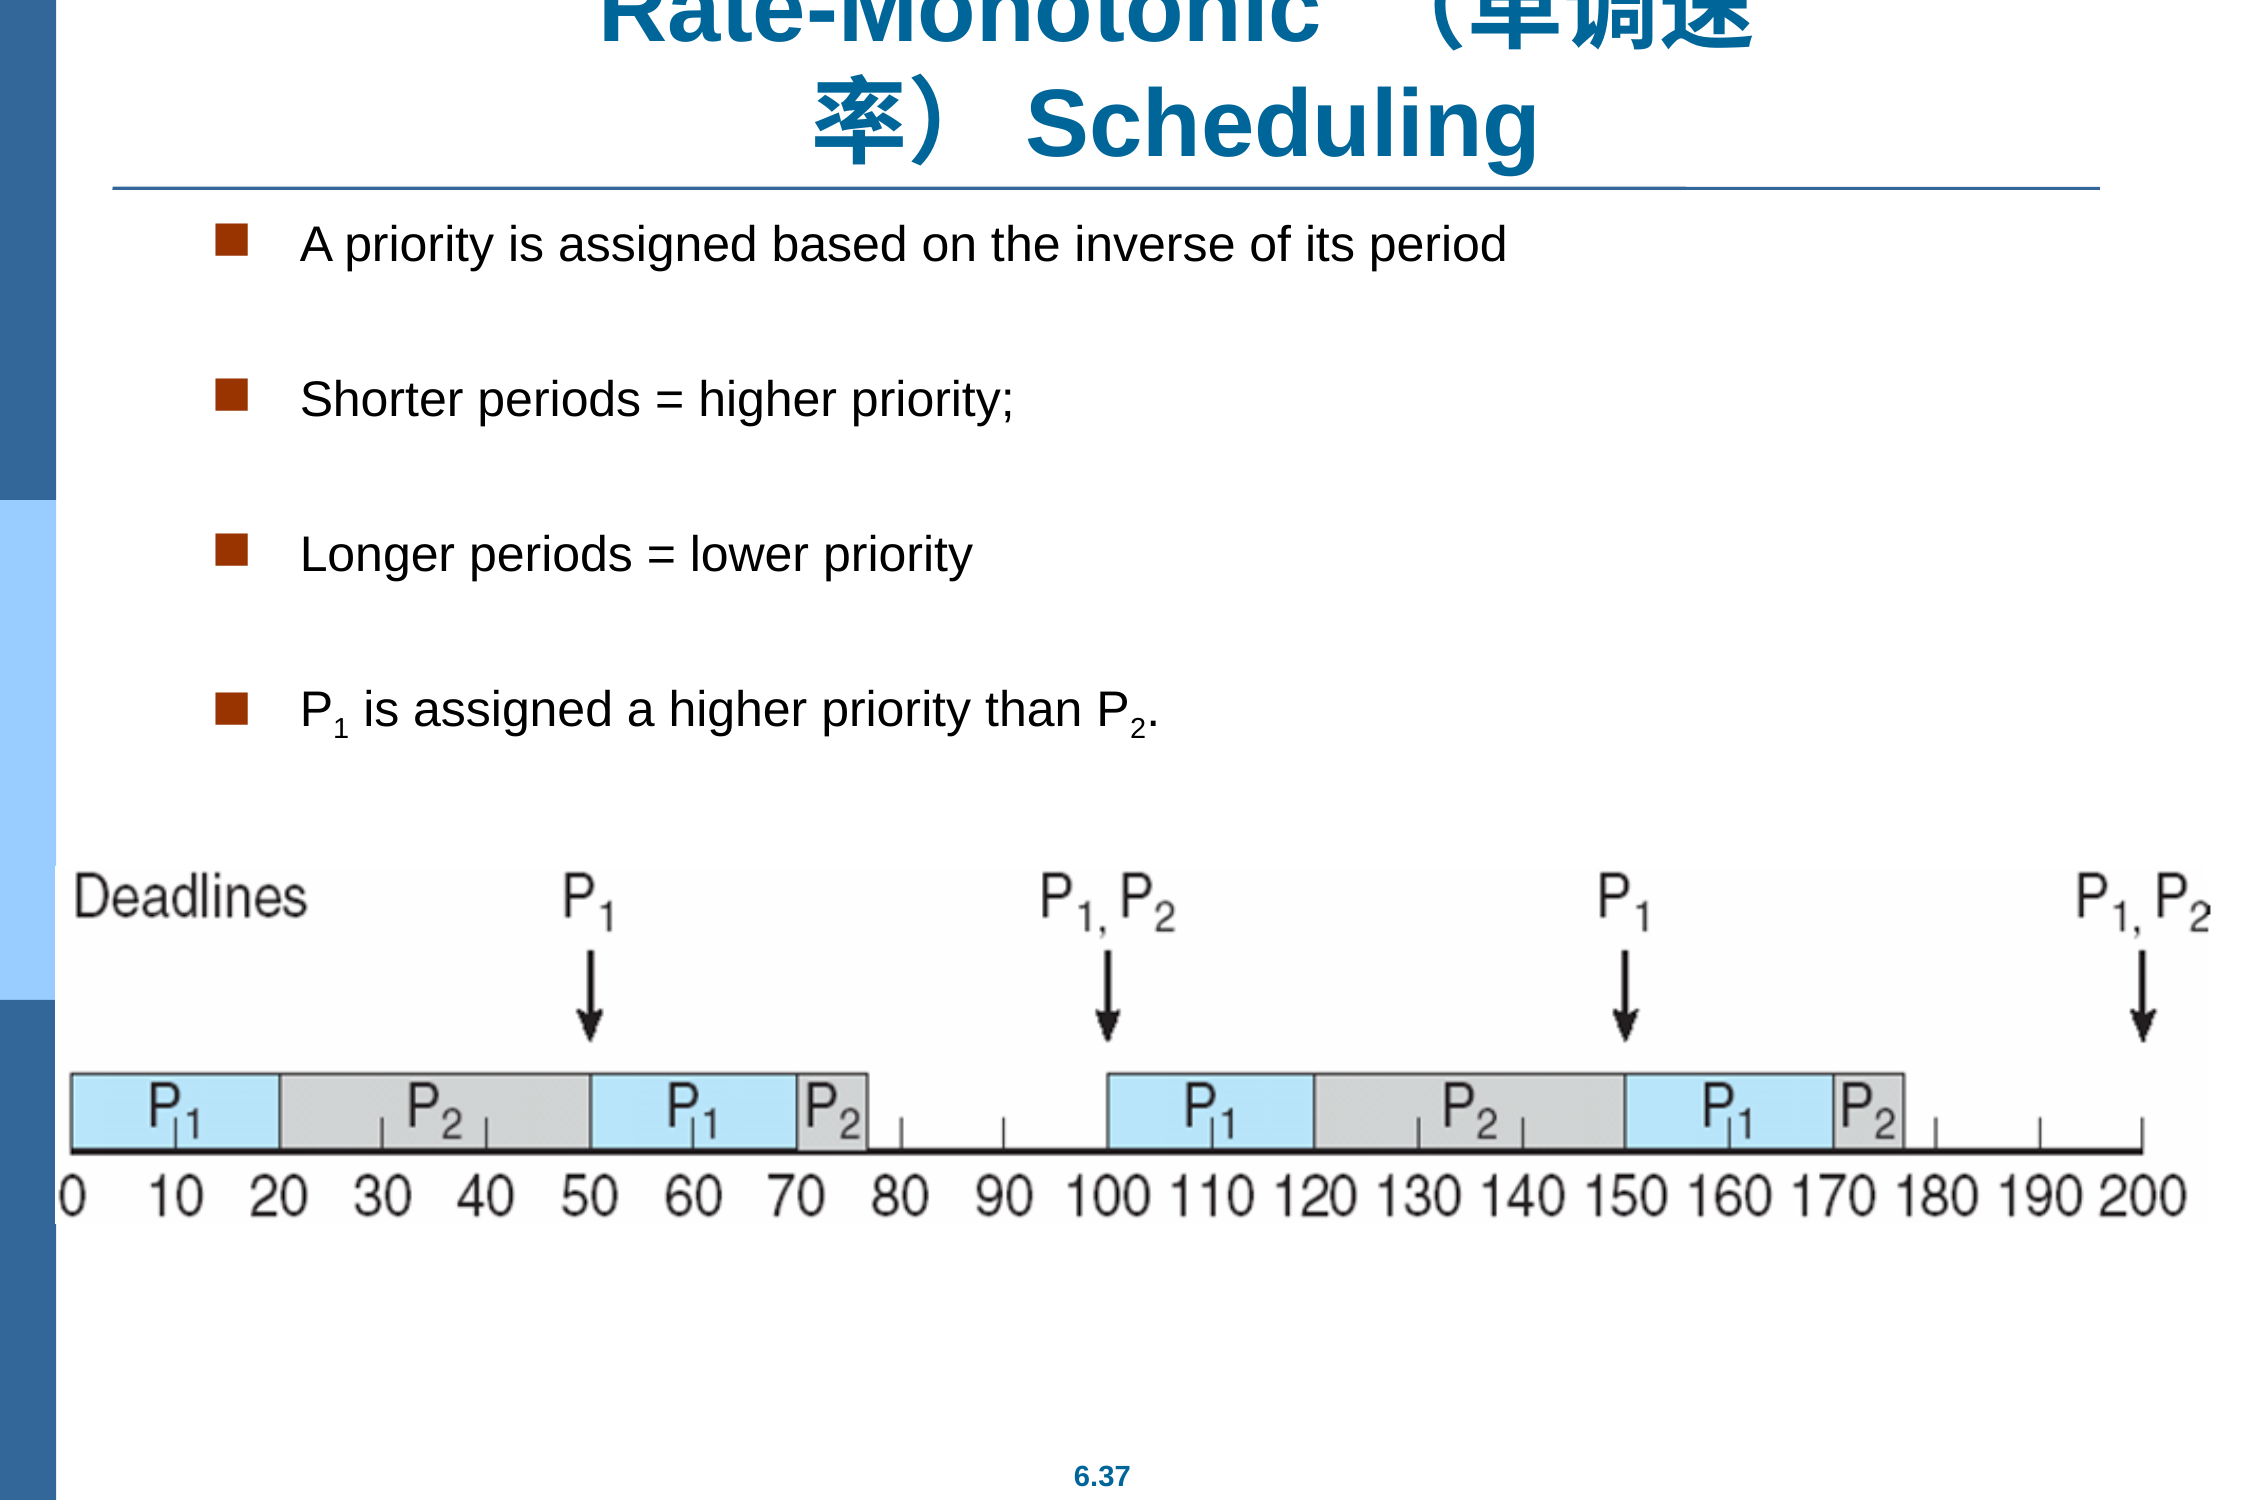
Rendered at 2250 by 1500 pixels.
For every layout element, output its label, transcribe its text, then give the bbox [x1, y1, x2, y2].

picture [55, 866, 2215, 1224]
list A priority is assigned based on the inverse of its period Shorter periods = higher priority; Longer periods = lower priority P1 is assigned a higher priority than P2. [198, 200, 2008, 866]
title Rate-Monotonic （单调速率）Scheduling [215, 60, 2138, 187]
